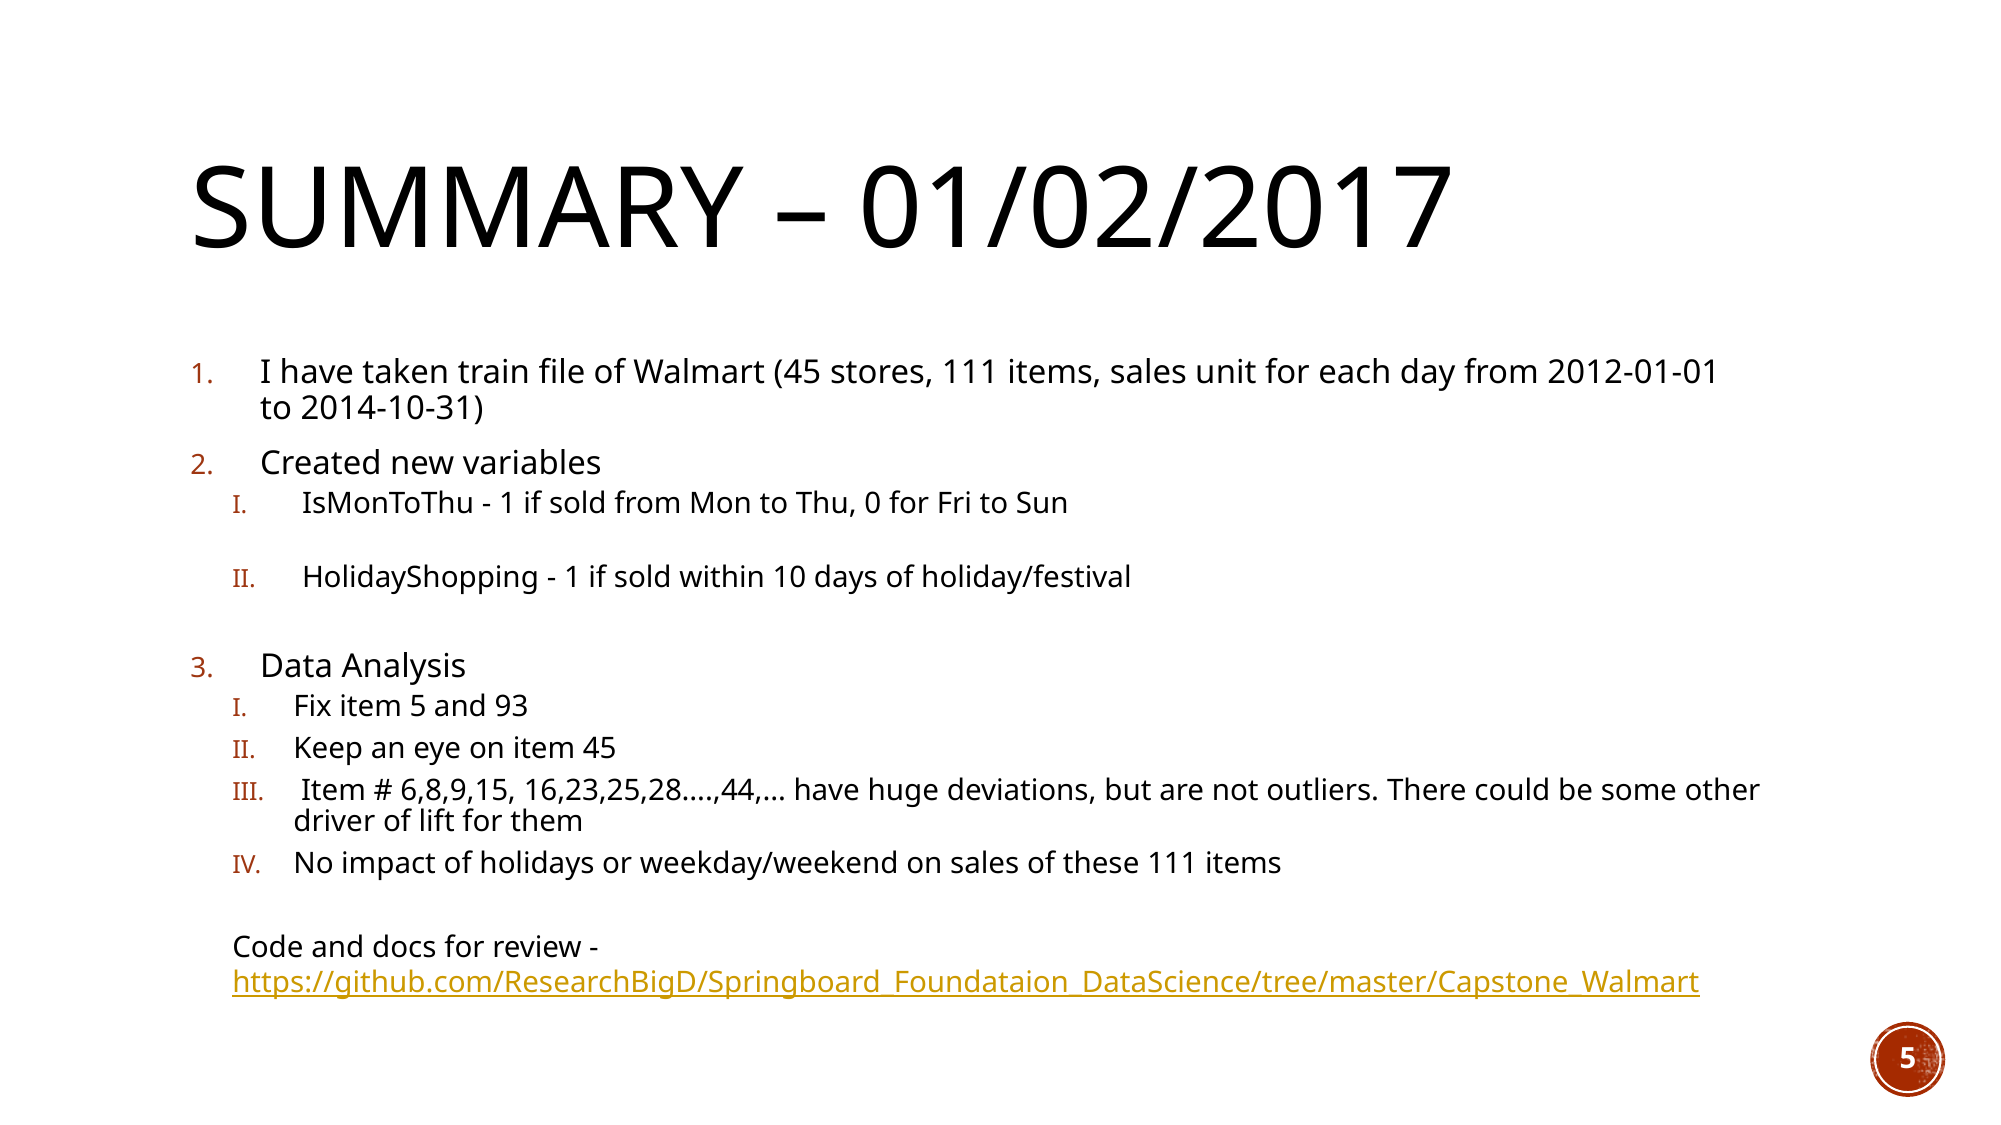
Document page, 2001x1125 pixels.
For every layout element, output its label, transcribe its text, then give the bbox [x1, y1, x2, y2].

title Summary – 01/02/2017 [175, 79, 1826, 344]
slide_number 5 [1855, 1028, 1961, 1089]
list I have taken train file of Walmart (45 stores, 111 items, sales unit for each day from 2012-01-01 to 2014-10-31) Created new variables IsMonToThu - 1 if sold from Mon to Thu, 0 for Fri to Sun HolidayShopping - 1 if sold within 10 days of holiday/festival Data Analysis Fix item 5 and 93 Keep an eye on item 45 Item # 6,8,9,15, 16,23,25,28….,44,… have huge deviations, but are not outliers. There could be some other driver of lift for them No impact of holidays or weekday/weekend on sales of these 111 items Code and docs for review - https://github.com/ResearchBigD/Springboard_Foundataion_DataScience/tree/master/Capstone_Walmart [175, 348, 1826, 1013]
